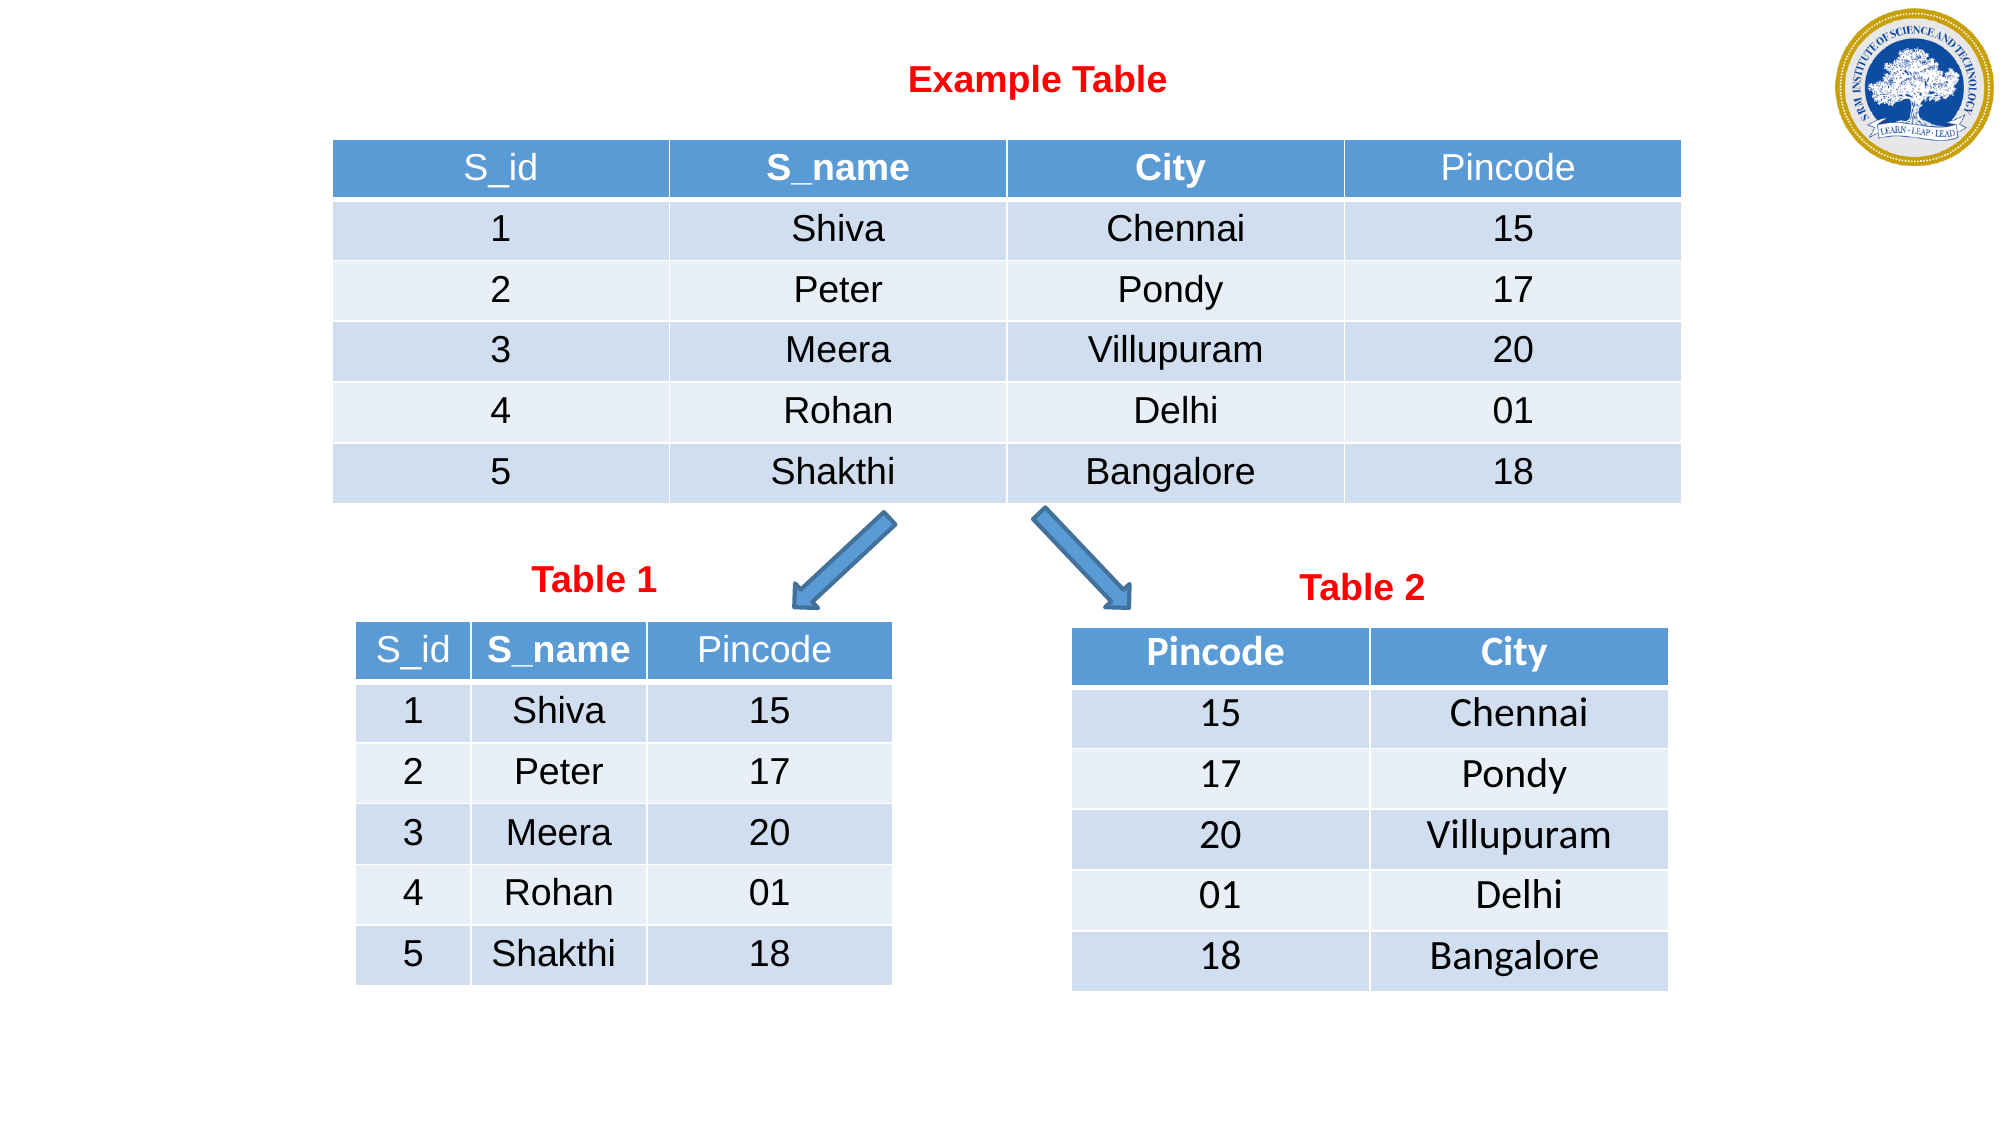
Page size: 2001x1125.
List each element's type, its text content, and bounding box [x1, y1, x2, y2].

table_header City [1008, 140, 1344, 197]
table_cell Shakthi [472, 926, 646, 985]
table_header S_id [333, 140, 669, 197]
text_box Table 1 [516, 547, 677, 608]
table_cell 17 [1072, 749, 1369, 808]
table_cell 2 [333, 261, 669, 320]
table_cell 20 [1345, 322, 1681, 381]
table_header S_name [670, 140, 1006, 197]
text_box Example Table [892, 47, 1189, 108]
table_cell 2 [356, 744, 470, 803]
table_header Pincode [1072, 628, 1369, 685]
table_header City [1371, 628, 1668, 685]
table_cell Chennai [1371, 690, 1668, 748]
table_cell 5 [333, 444, 669, 503]
table_cell Villupuram [1371, 810, 1668, 869]
table_cell Shiva [670, 202, 1006, 260]
text_box [1033, 507, 1130, 608]
table_cell 3 [356, 804, 470, 864]
table_cell 17 [648, 744, 892, 803]
table_cell 1 [356, 685, 470, 742]
table_cell Rohan [670, 383, 1006, 442]
table_cell 4 [356, 865, 470, 924]
text_box [794, 512, 896, 609]
table_cell Chennai [1008, 202, 1344, 260]
table_header Pincode [648, 622, 892, 679]
table_cell Bangalore [1371, 932, 1668, 991]
table_cell Delhi [1371, 871, 1668, 930]
table_cell 4 [333, 383, 669, 442]
table_cell Shakthi [670, 444, 1006, 503]
table_cell 01 [1072, 871, 1369, 930]
table_cell 20 [1072, 810, 1369, 869]
table_cell Bangalore [1008, 444, 1344, 503]
table_cell 1 [333, 202, 669, 260]
table_cell 17 [1345, 261, 1681, 320]
table_cell 01 [1345, 383, 1681, 442]
table_cell Pondy [1371, 749, 1668, 808]
table_cell 3 [333, 322, 669, 381]
table_cell Meera [472, 804, 646, 864]
table_cell Villupuram [1008, 322, 1344, 381]
table_cell 5 [356, 926, 470, 985]
table_cell Peter [472, 744, 646, 803]
table_cell 18 [1072, 932, 1369, 991]
table_cell Meera [670, 322, 1006, 381]
table_header Pincode [1345, 140, 1681, 197]
table_cell 18 [1345, 444, 1681, 503]
table_cell Delhi [1008, 383, 1344, 442]
table_cell 18 [648, 926, 892, 985]
table_cell Shiva [472, 685, 646, 742]
text_box Table 2 [1284, 555, 1445, 616]
table_cell Pondy [1008, 261, 1344, 320]
table_cell 15 [1072, 690, 1369, 748]
table_cell 15 [1345, 202, 1681, 260]
table_cell 20 [648, 804, 892, 864]
picture [1835, 8, 1994, 166]
table_cell Rohan [472, 865, 646, 924]
table_header S_id [356, 622, 470, 679]
table_cell 15 [648, 685, 892, 742]
table_cell Peter [670, 261, 1006, 320]
table_cell 01 [648, 865, 892, 924]
table_header S_name [472, 622, 646, 679]
